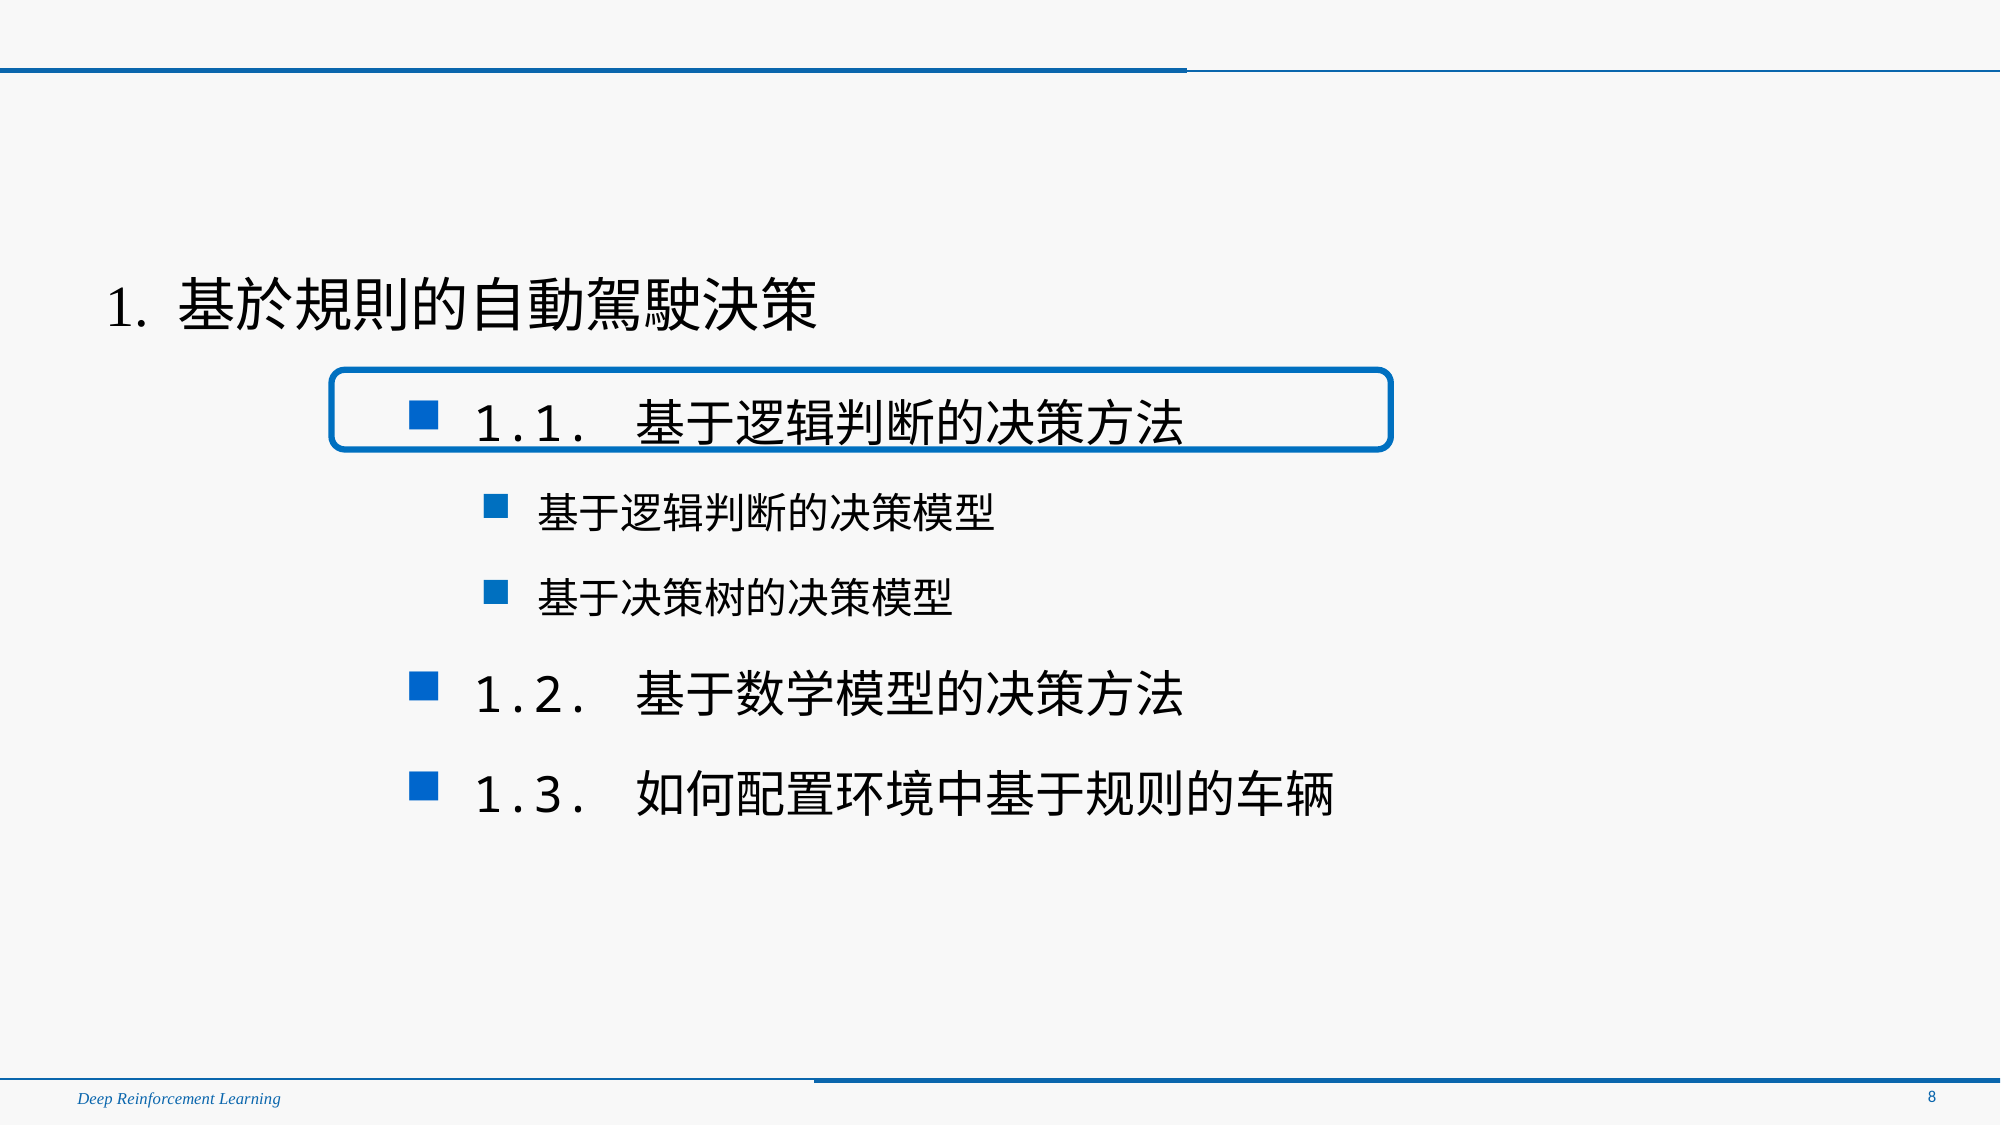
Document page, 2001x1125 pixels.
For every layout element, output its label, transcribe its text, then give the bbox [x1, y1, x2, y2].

text_box [330, 368, 1392, 451]
list 1. 基於規則的自動駕駛決策 1.1. 基于逻辑判断的决策方法 基于逻辑判断的决策模型 基于决策树的决策模型 1.2. 基于数学模型的决策方法 1.3. 如何配置环境中基于规则的车辆 [90, 226, 1955, 1073]
slide_number 8 [1890, 1078, 1974, 1111]
